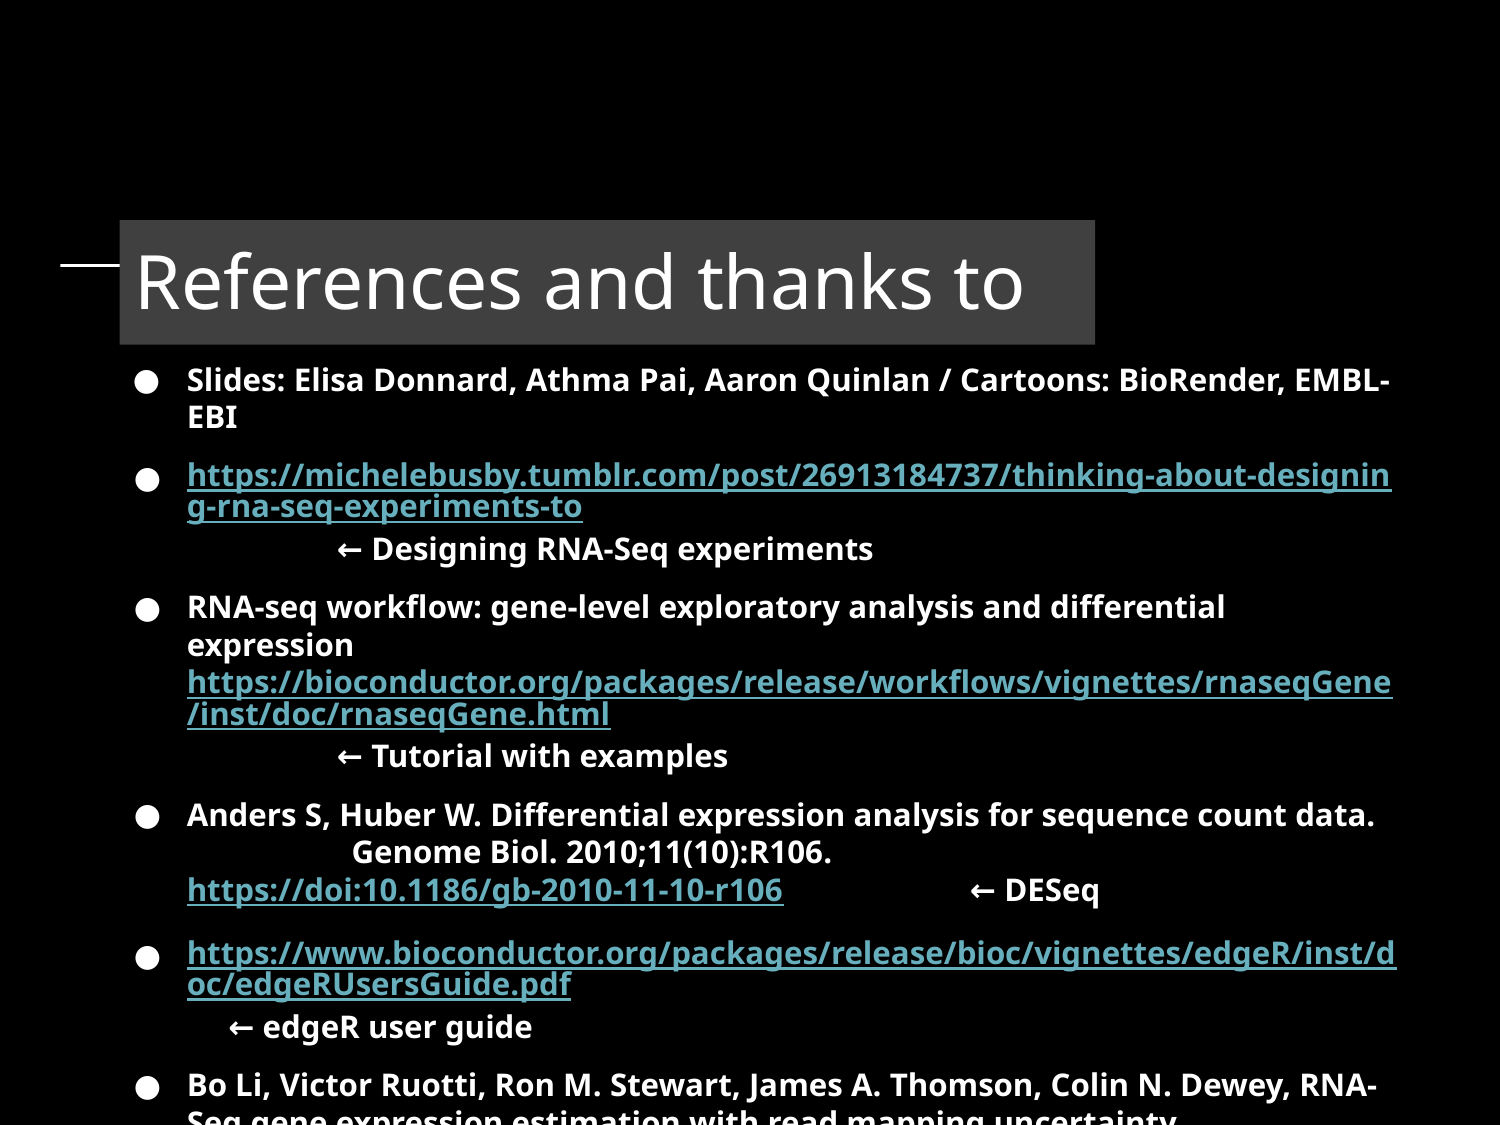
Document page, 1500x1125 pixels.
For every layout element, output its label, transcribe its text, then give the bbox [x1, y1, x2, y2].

text_box Slides: Elisa Donnard, Athma Pai, Aaron Quinlan / Cartoons: BioRender, EMBL-EBI https://michelebusby.tumblr.com/post/26913184737/thinking-about-designing-rna-seq-experiments-to ← Designing RNA-Seq experiments RNA-seq workflow: gene-level exploratory analysis and differential expression https://bioconductor.org/packages/release/workflows/vignettes/rnaseqGene/inst/doc/rnaseqGene.html ← Tutorial with examples Anders S, Huber W. Differential expression analysis for sequence count data. Genome Biol. 2010;11(10):R106. https://doi:10.1186/gb-2010-11-10-r106 ← DESeq https://www.bioconductor.org/packages/release/bioc/vignettes/edgeR/inst/doc/edgeRUsersGuide.pdf ← edgeR user guide Bo Li, Victor Ruotti, Ron M. Stewart, James A. Thomson, Colin N. Dewey, RNA-Seq gene expression estimation with read mapping uncertainty, Bioinformatics, Volume 26, Issue 4, 15 February 2010, Pages 493–500, https://doi.org/10.1093/bioinformatics/btp692 [96, 344, 1418, 970]
title References and thanks to [119, 219, 1096, 344]
